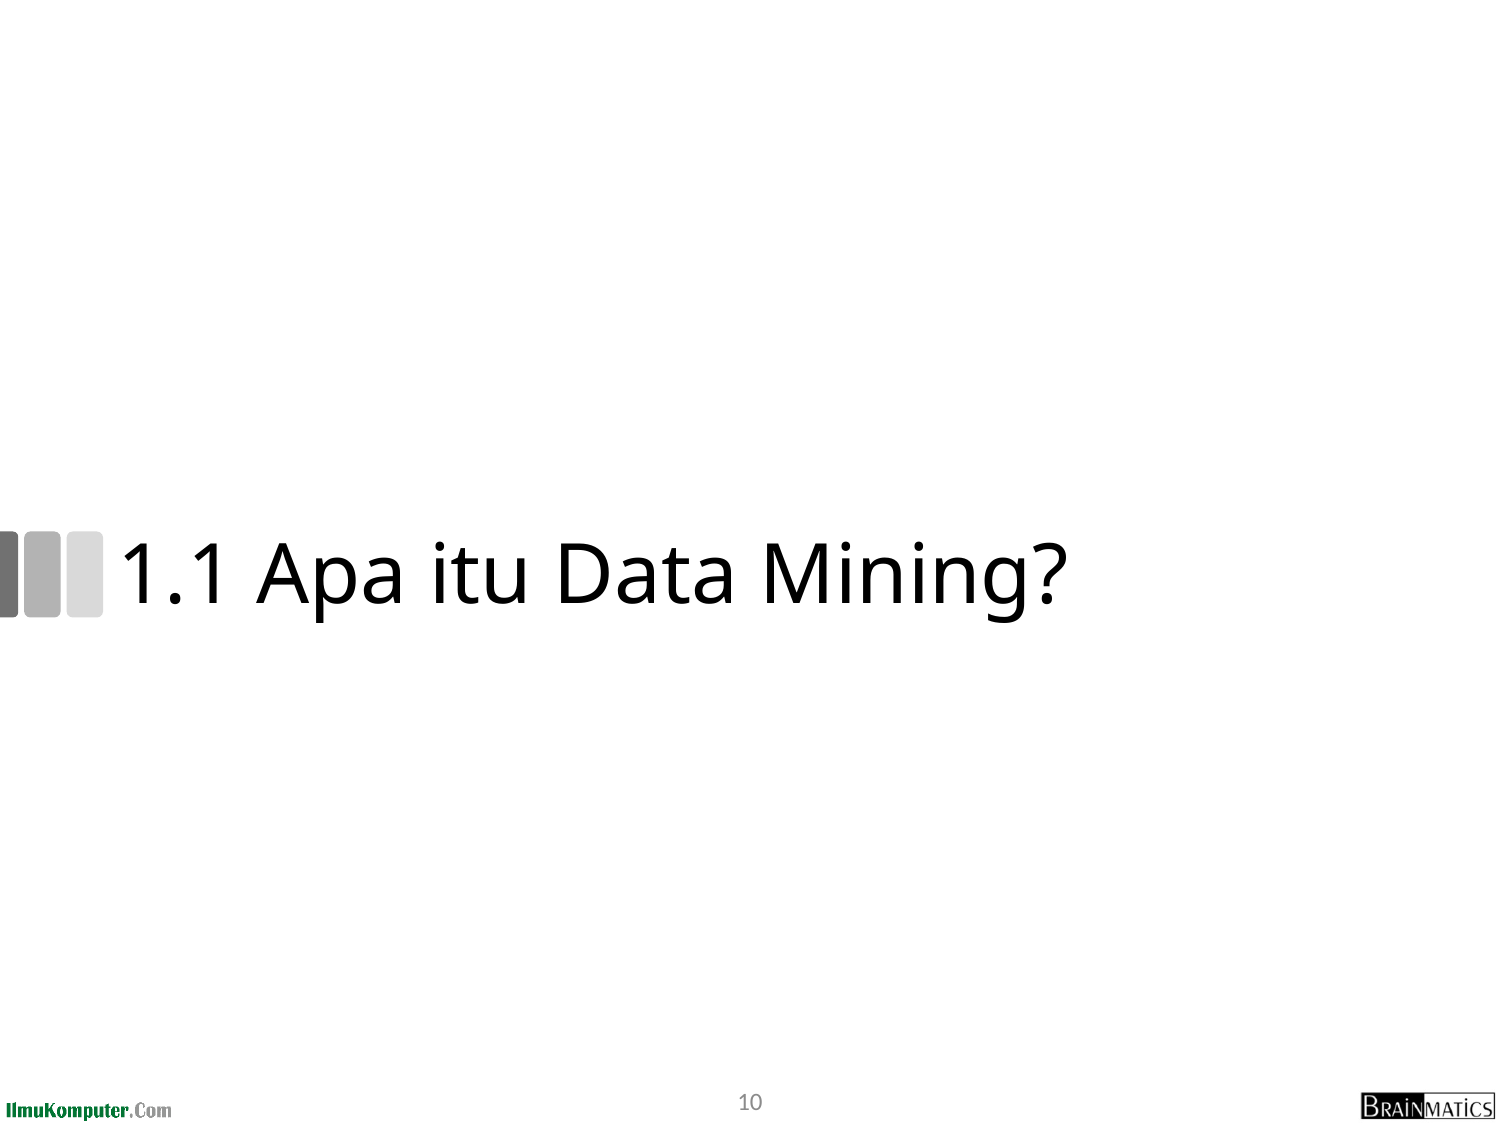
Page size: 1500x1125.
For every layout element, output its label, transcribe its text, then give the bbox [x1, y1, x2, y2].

slide_number 10 [581, 1074, 919, 1125]
picture [1358, 1089, 1498, 1123]
title 1.1 Apa itu Data Mining? [102, 404, 1397, 749]
picture [4, 1095, 173, 1125]
